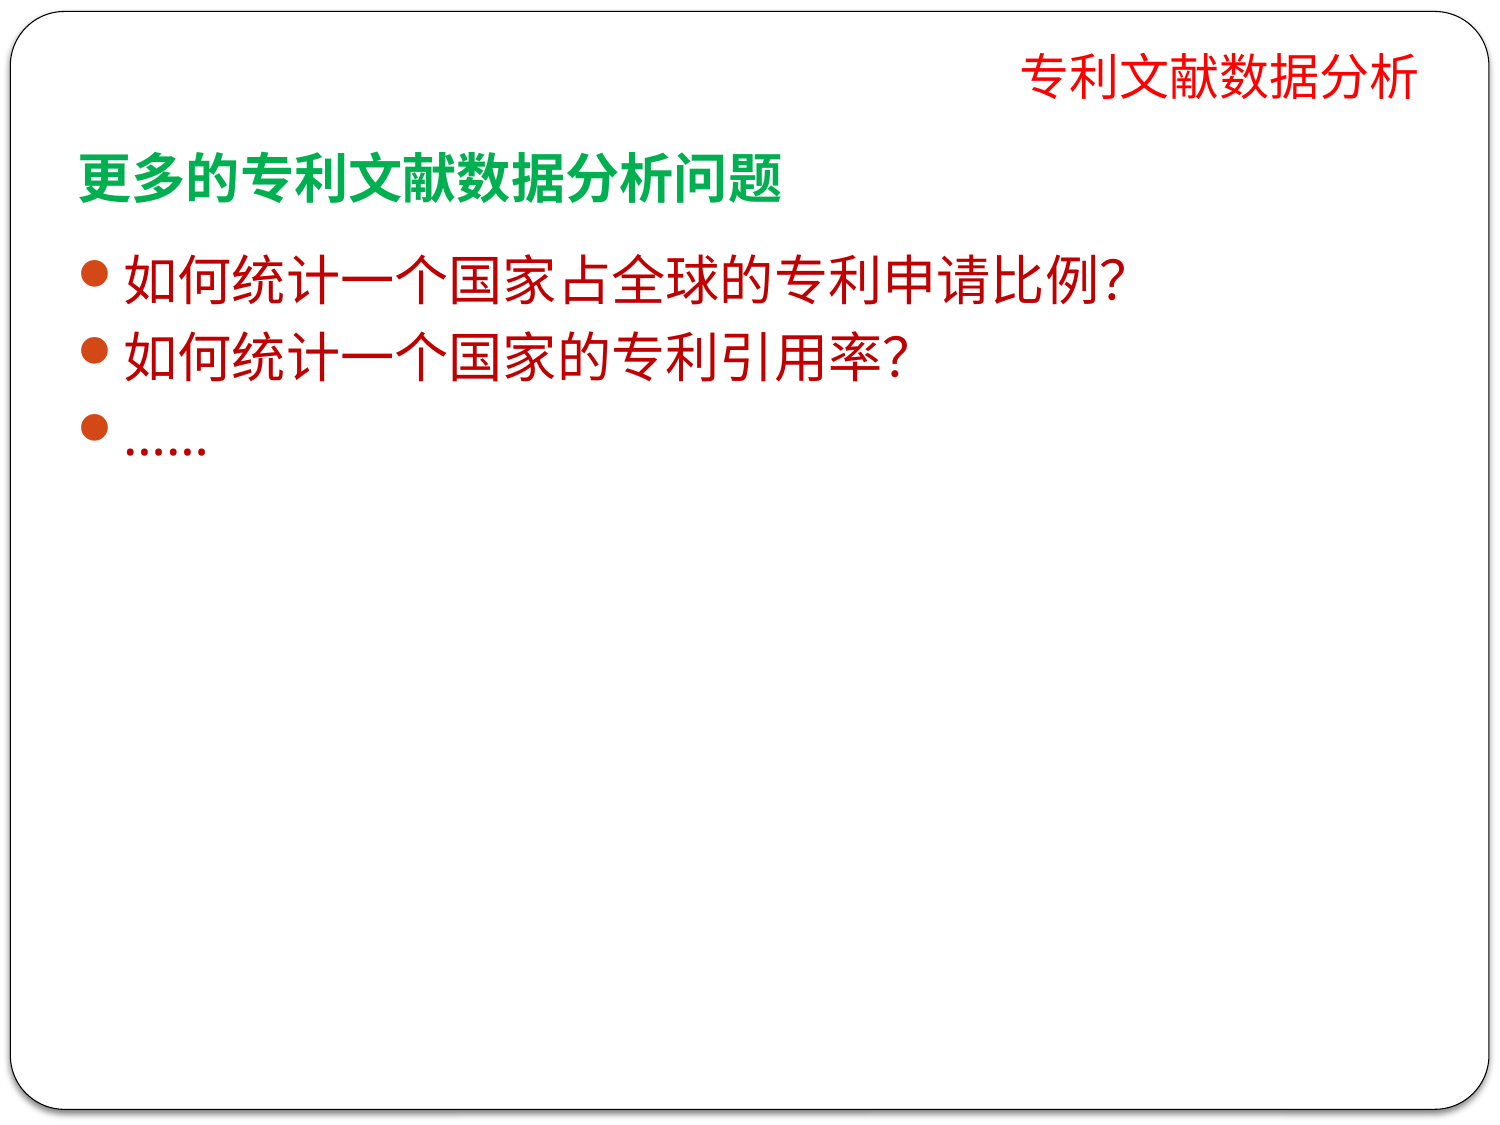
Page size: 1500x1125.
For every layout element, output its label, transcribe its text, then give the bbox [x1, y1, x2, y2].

list 更多的专利文献数据分析问题 如何统计一个国家占全球的专利申请比例？ 如何统计一个国家的专利引用率？ …… [62, 136, 1467, 1092]
title 专利文献数据分析 [105, 41, 1435, 121]
